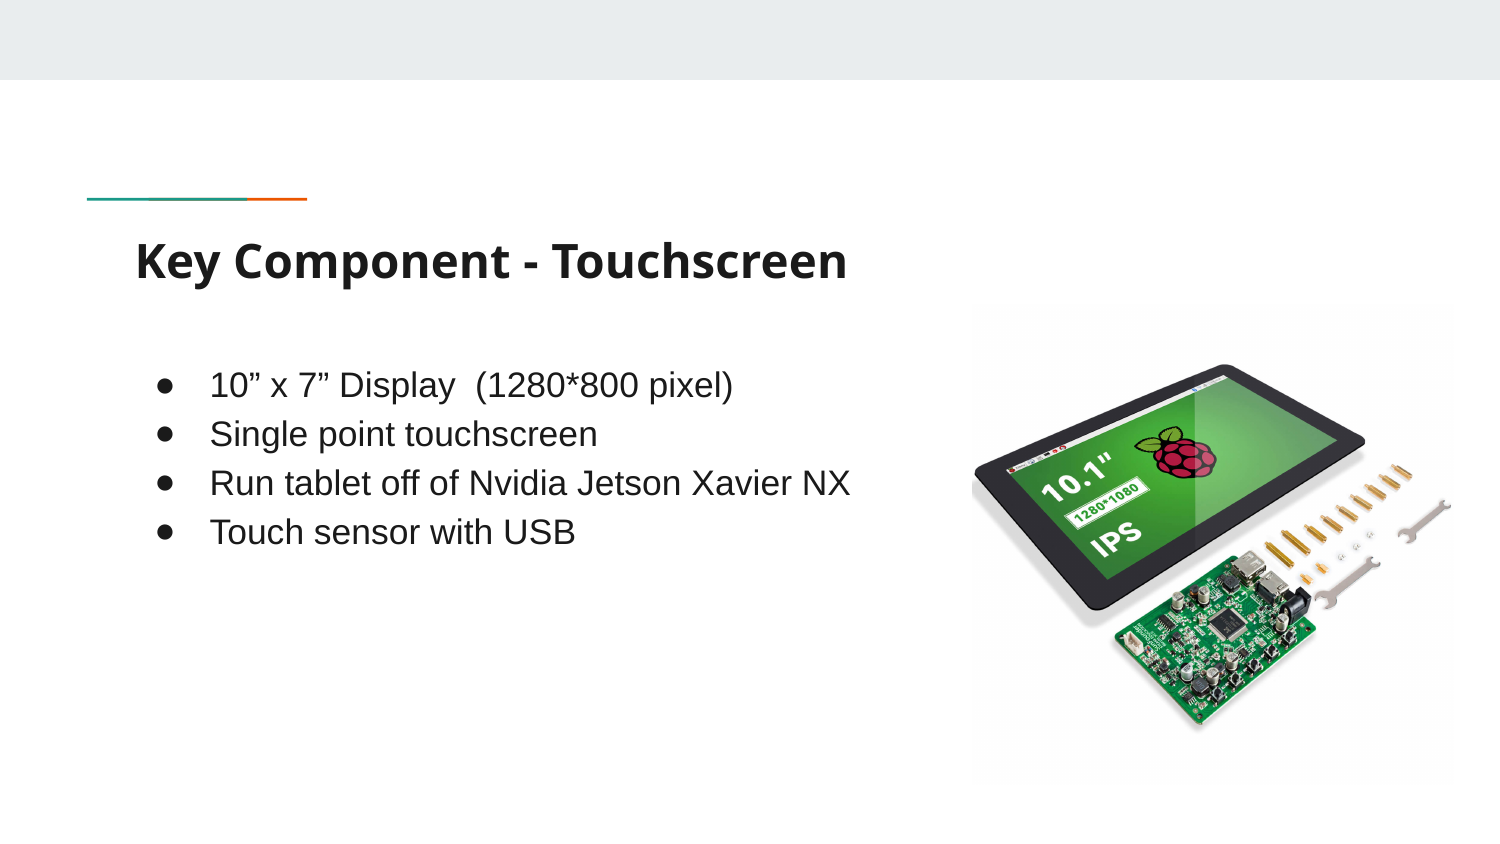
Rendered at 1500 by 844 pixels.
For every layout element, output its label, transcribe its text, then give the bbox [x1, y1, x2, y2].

list 10” x 7” Display (1280*800 pixel) Single point touchscreen Run tablet off of Nvidia Jetson Xavier NX Touch sensor with USB [119, 341, 940, 712]
picture [972, 303, 1454, 785]
title Key Component - Touchscreen [119, 216, 1381, 305]
